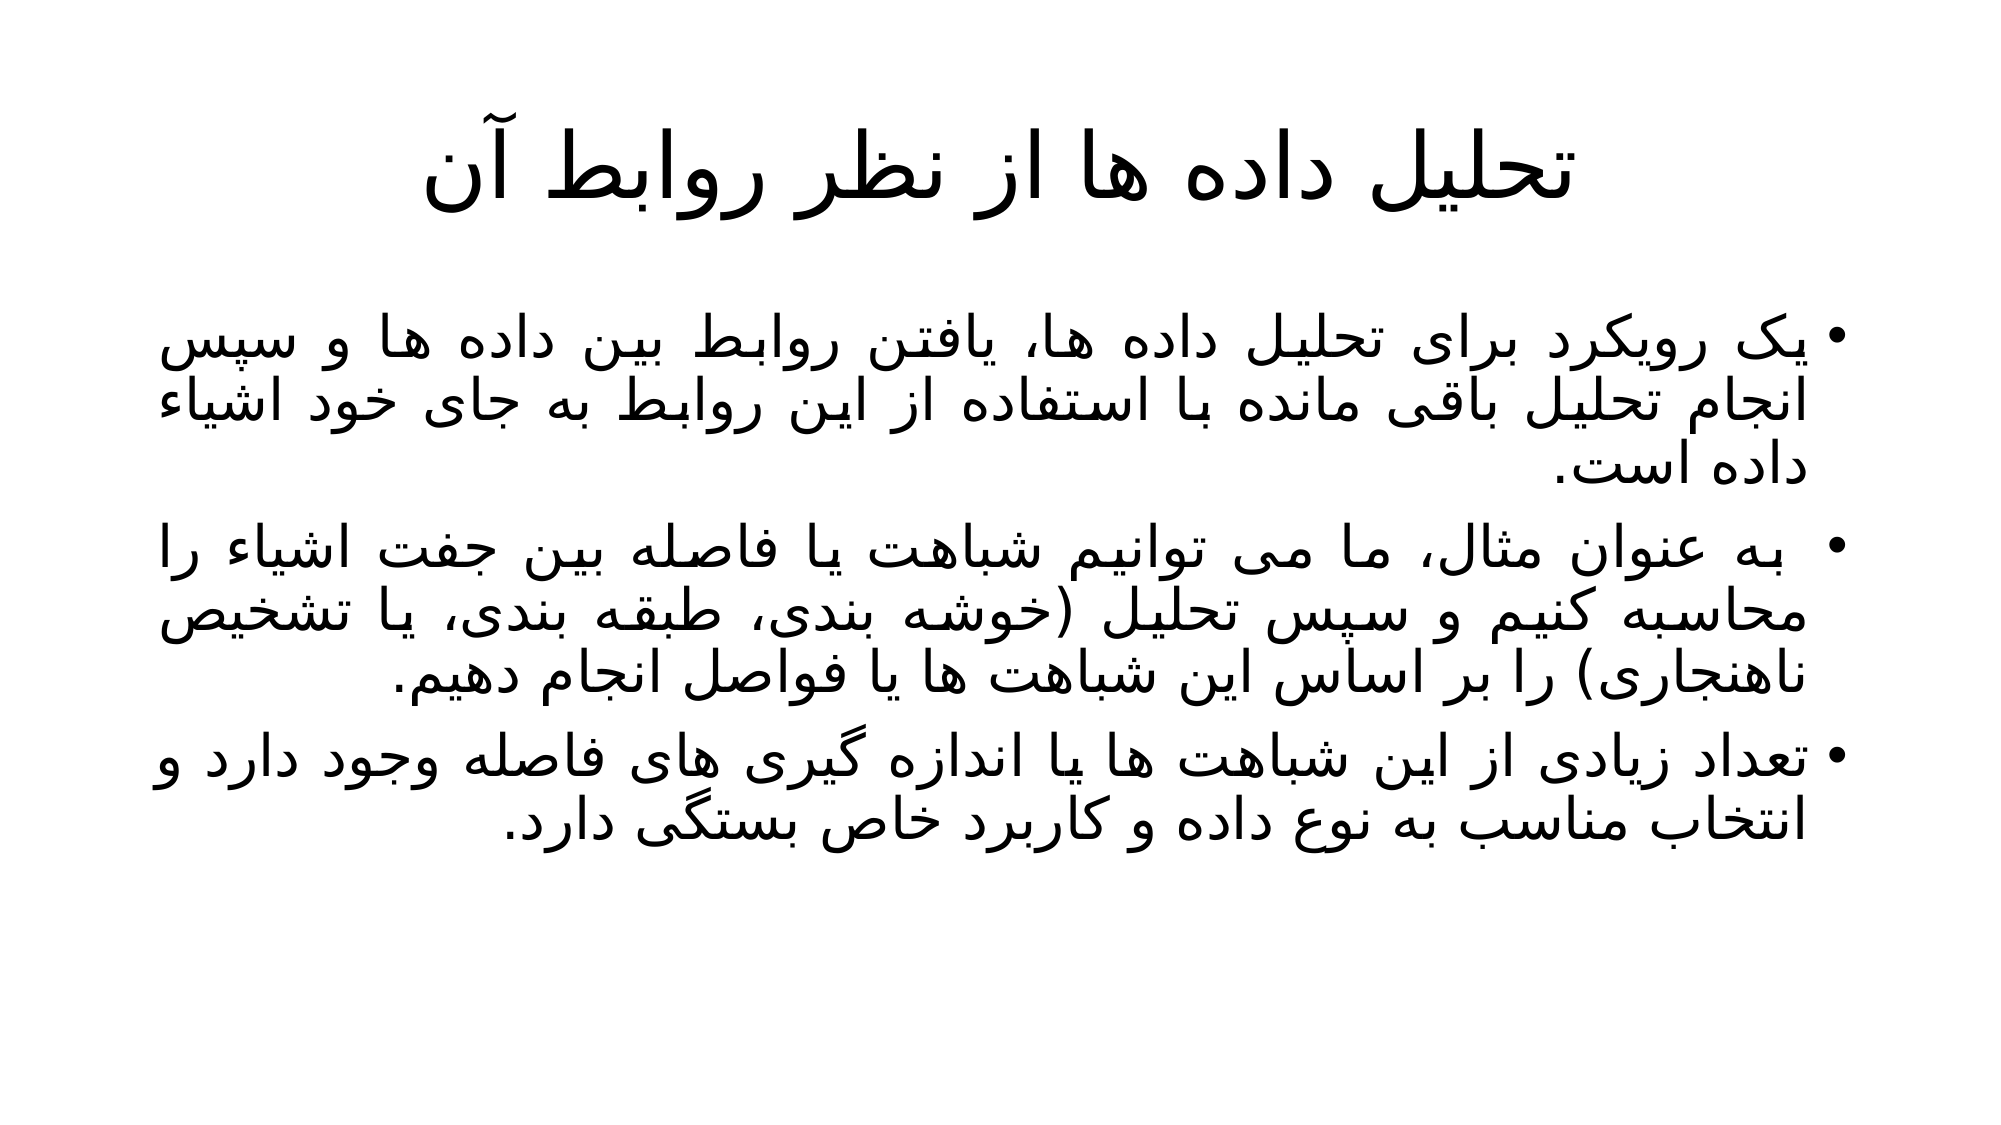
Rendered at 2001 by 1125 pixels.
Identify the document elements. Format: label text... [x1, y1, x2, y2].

list یک رویکرد برای تحلیل داده ها، یافتن روابط بین داده ها و سپس انجام تحلیل باقی مانده با استفاده از این روابط به جای خود اشیاء داده است. به عنوان مثال، ما می توانیم شباهت یا فاصله بین جفت اشیاء را محاسبه کنیم و سپس تحلیل (خوشه بندی، طبقه بندی، یا تشخیص ناهنجاری) را بر اساس این شباهت ها یا فواصل انجام دهیم. تعداد زیادی از این شباهت ها یا اندازه گیری های فاصله وجود دارد و انتخاب مناسب به نوع داده و کاربرد خاص بستگی دارد. [137, 299, 1863, 1014]
title تحلیل داده ها از نظر روابط آن [137, 59, 1863, 278]
